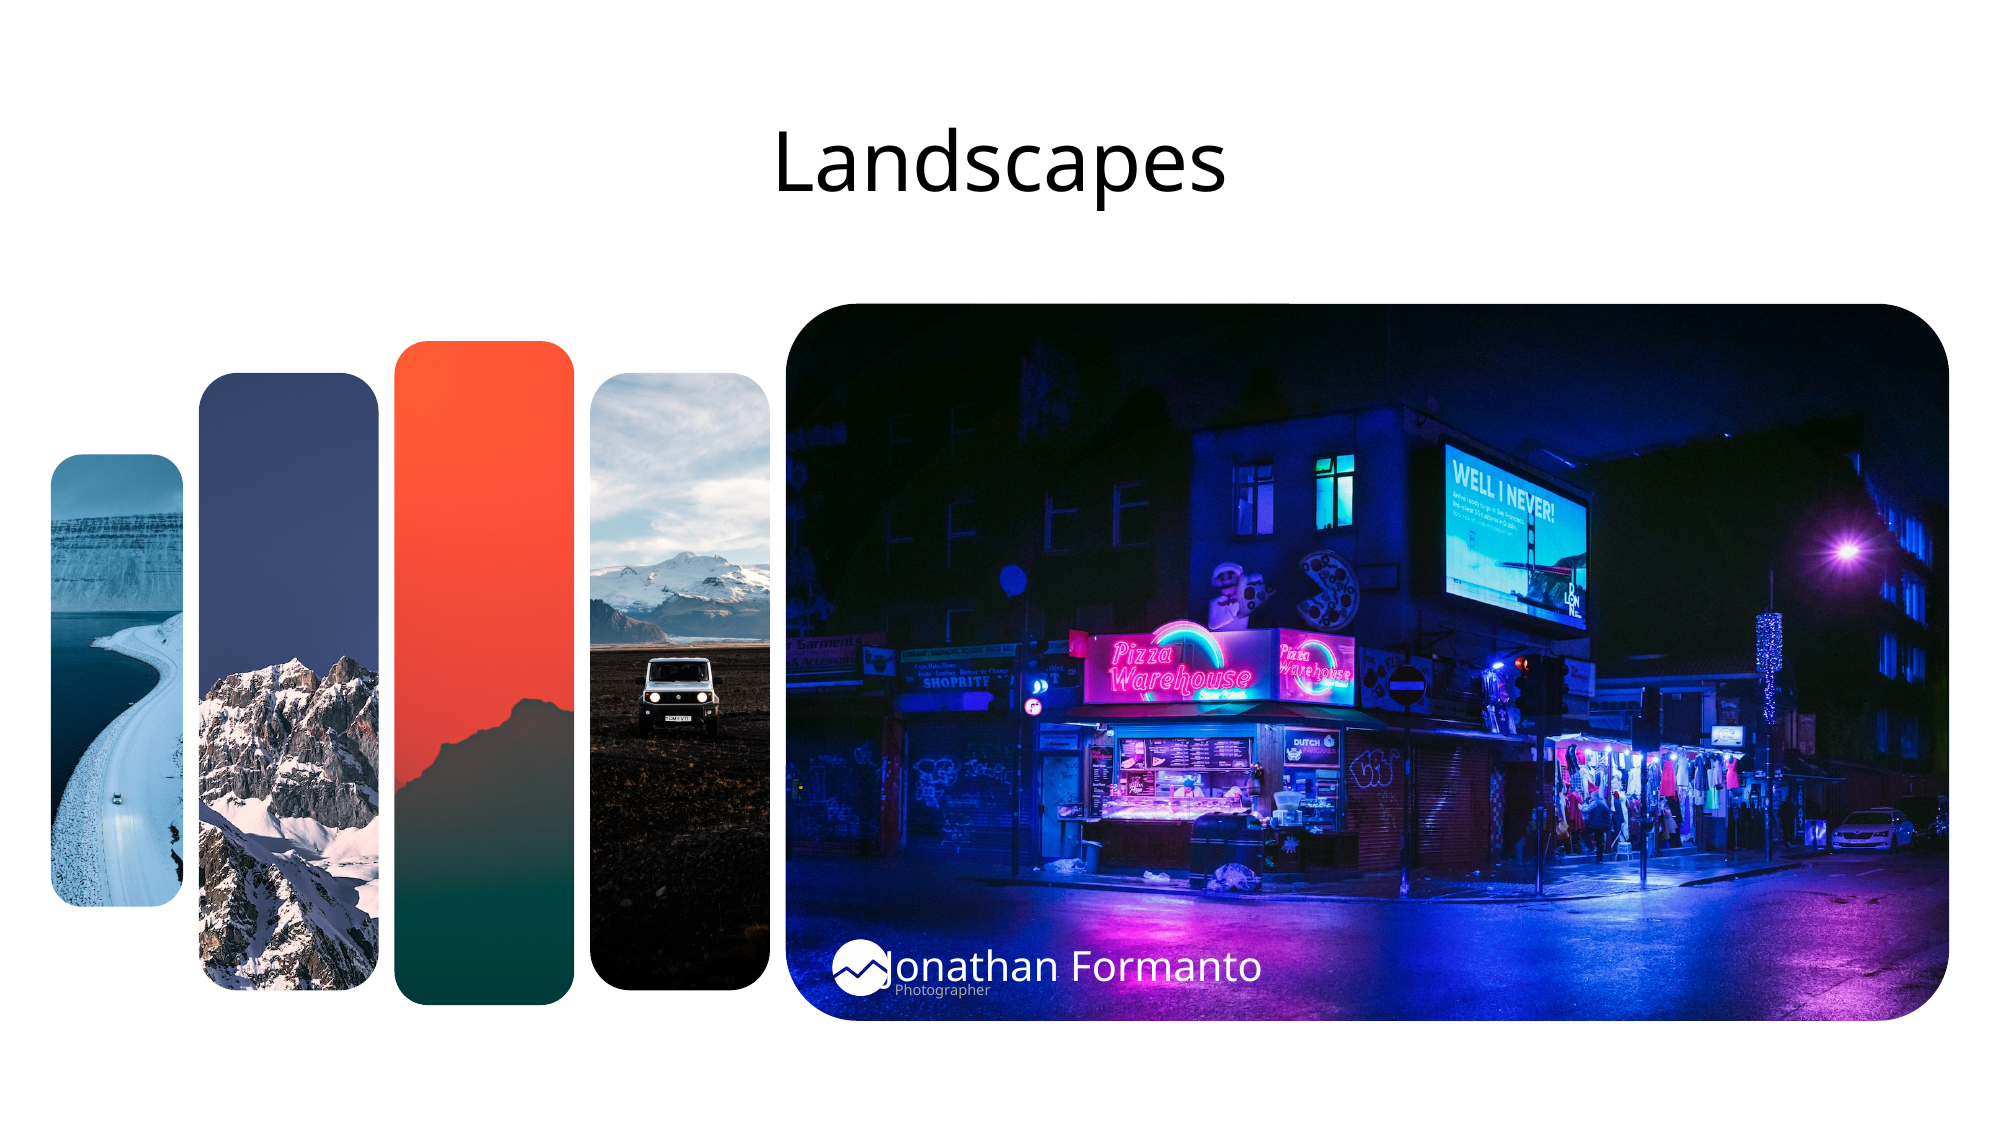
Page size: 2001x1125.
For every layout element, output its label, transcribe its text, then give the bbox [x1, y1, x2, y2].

picture [590, 372, 770, 991]
text_box Landscapes [756, 100, 1244, 216]
picture [50, 454, 184, 907]
picture [394, 341, 575, 1006]
picture [60, 727, 67, 735]
picture [785, 303, 1950, 1021]
picture [198, 372, 379, 991]
